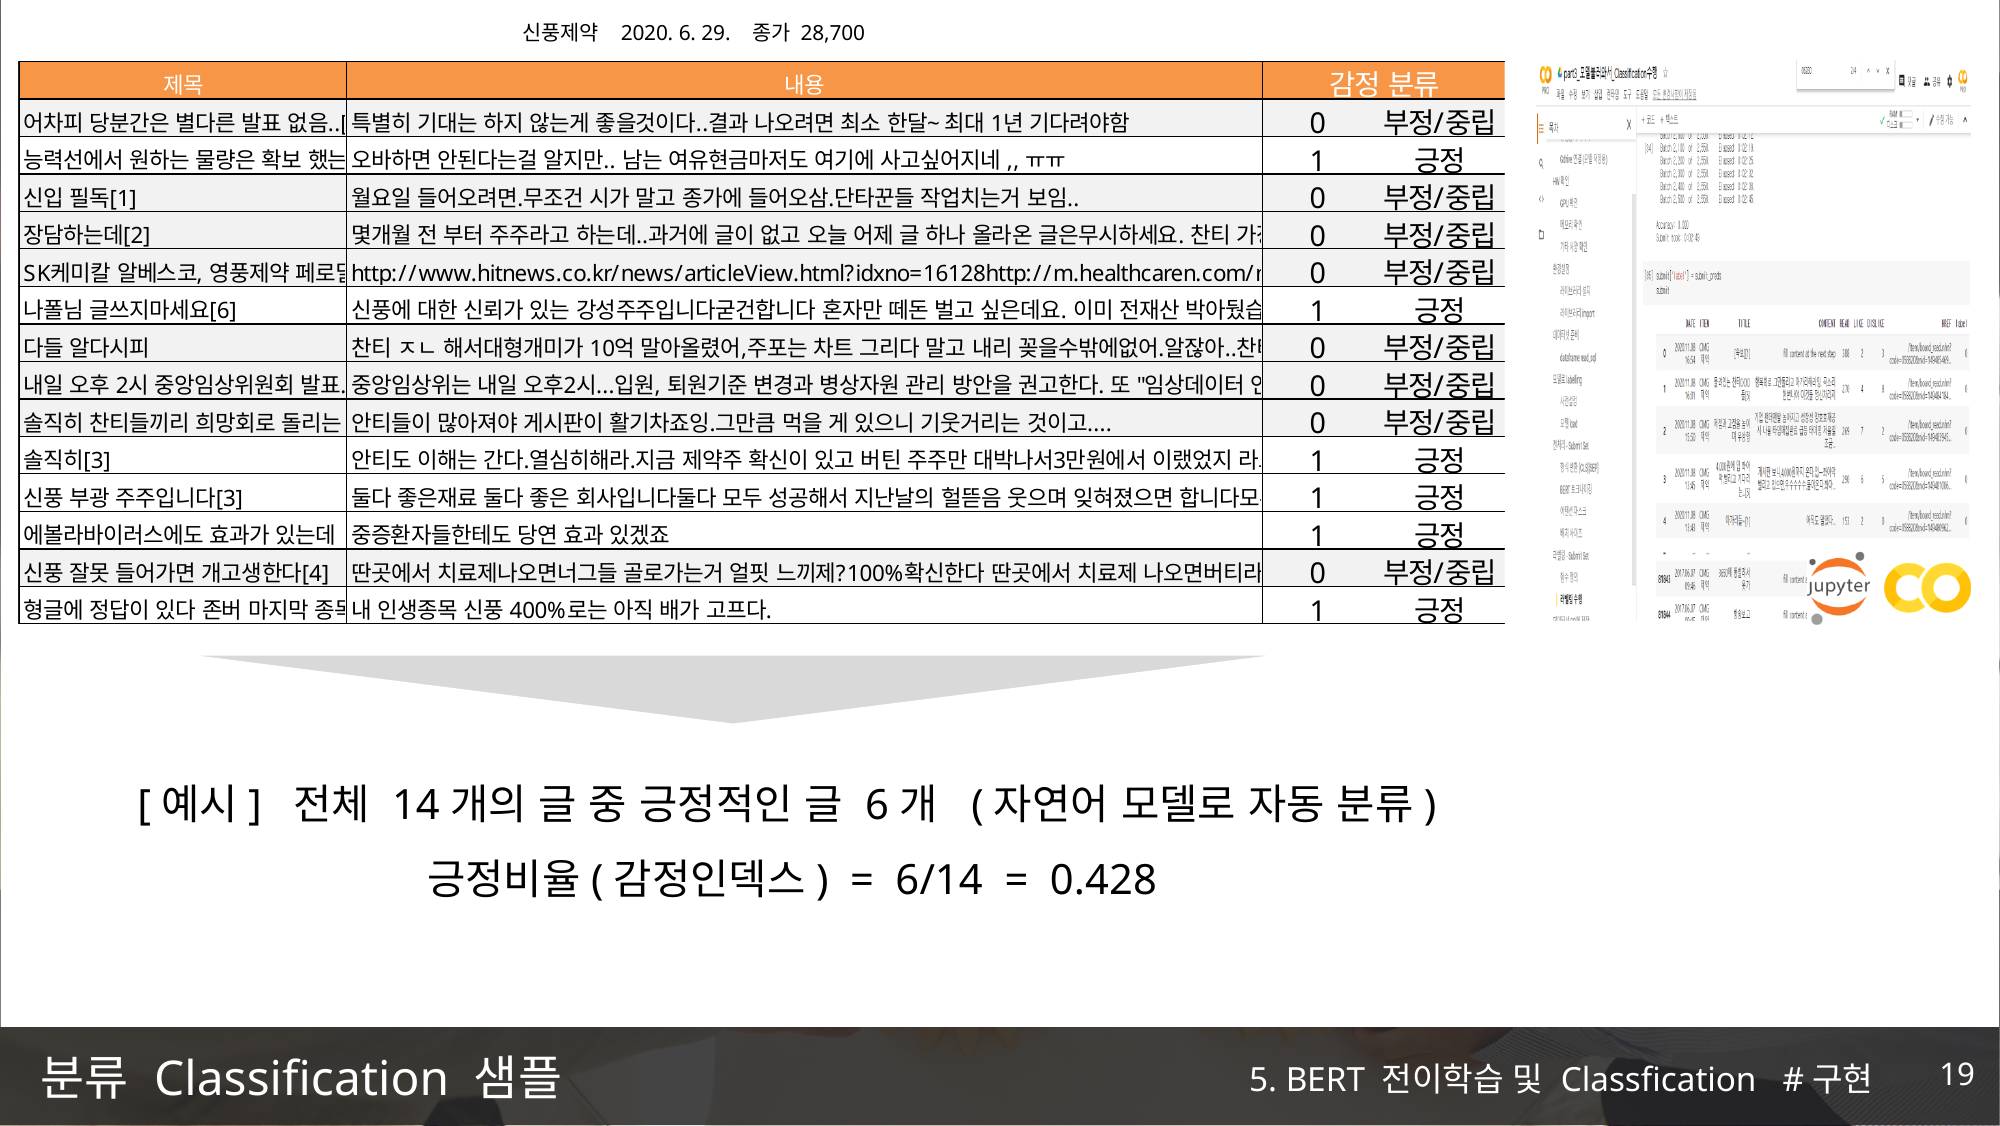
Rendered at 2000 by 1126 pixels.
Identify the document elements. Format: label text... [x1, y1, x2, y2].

picture [18, 60, 1506, 625]
text_box [예시] 전체 14개의 글 중 긍정적인 글 6개 (자연어 모델로 자동 분류) 긍정비율(감정인덱스) = 6/14 = 0.428 [107, 745, 1477, 911]
slide_number 19 [1907, 1045, 1993, 1106]
picture [1536, 60, 1971, 631]
title 분류 Classification 샘플 [20, 1043, 1334, 1117]
text_box [182, 653, 1284, 726]
text_box 신풍제약 2020. 6. 29. 종가 28,700 [492, 0, 896, 53]
list 5. BERT 전이학습 및 Classfication #구현 [1116, 1044, 1889, 1116]
